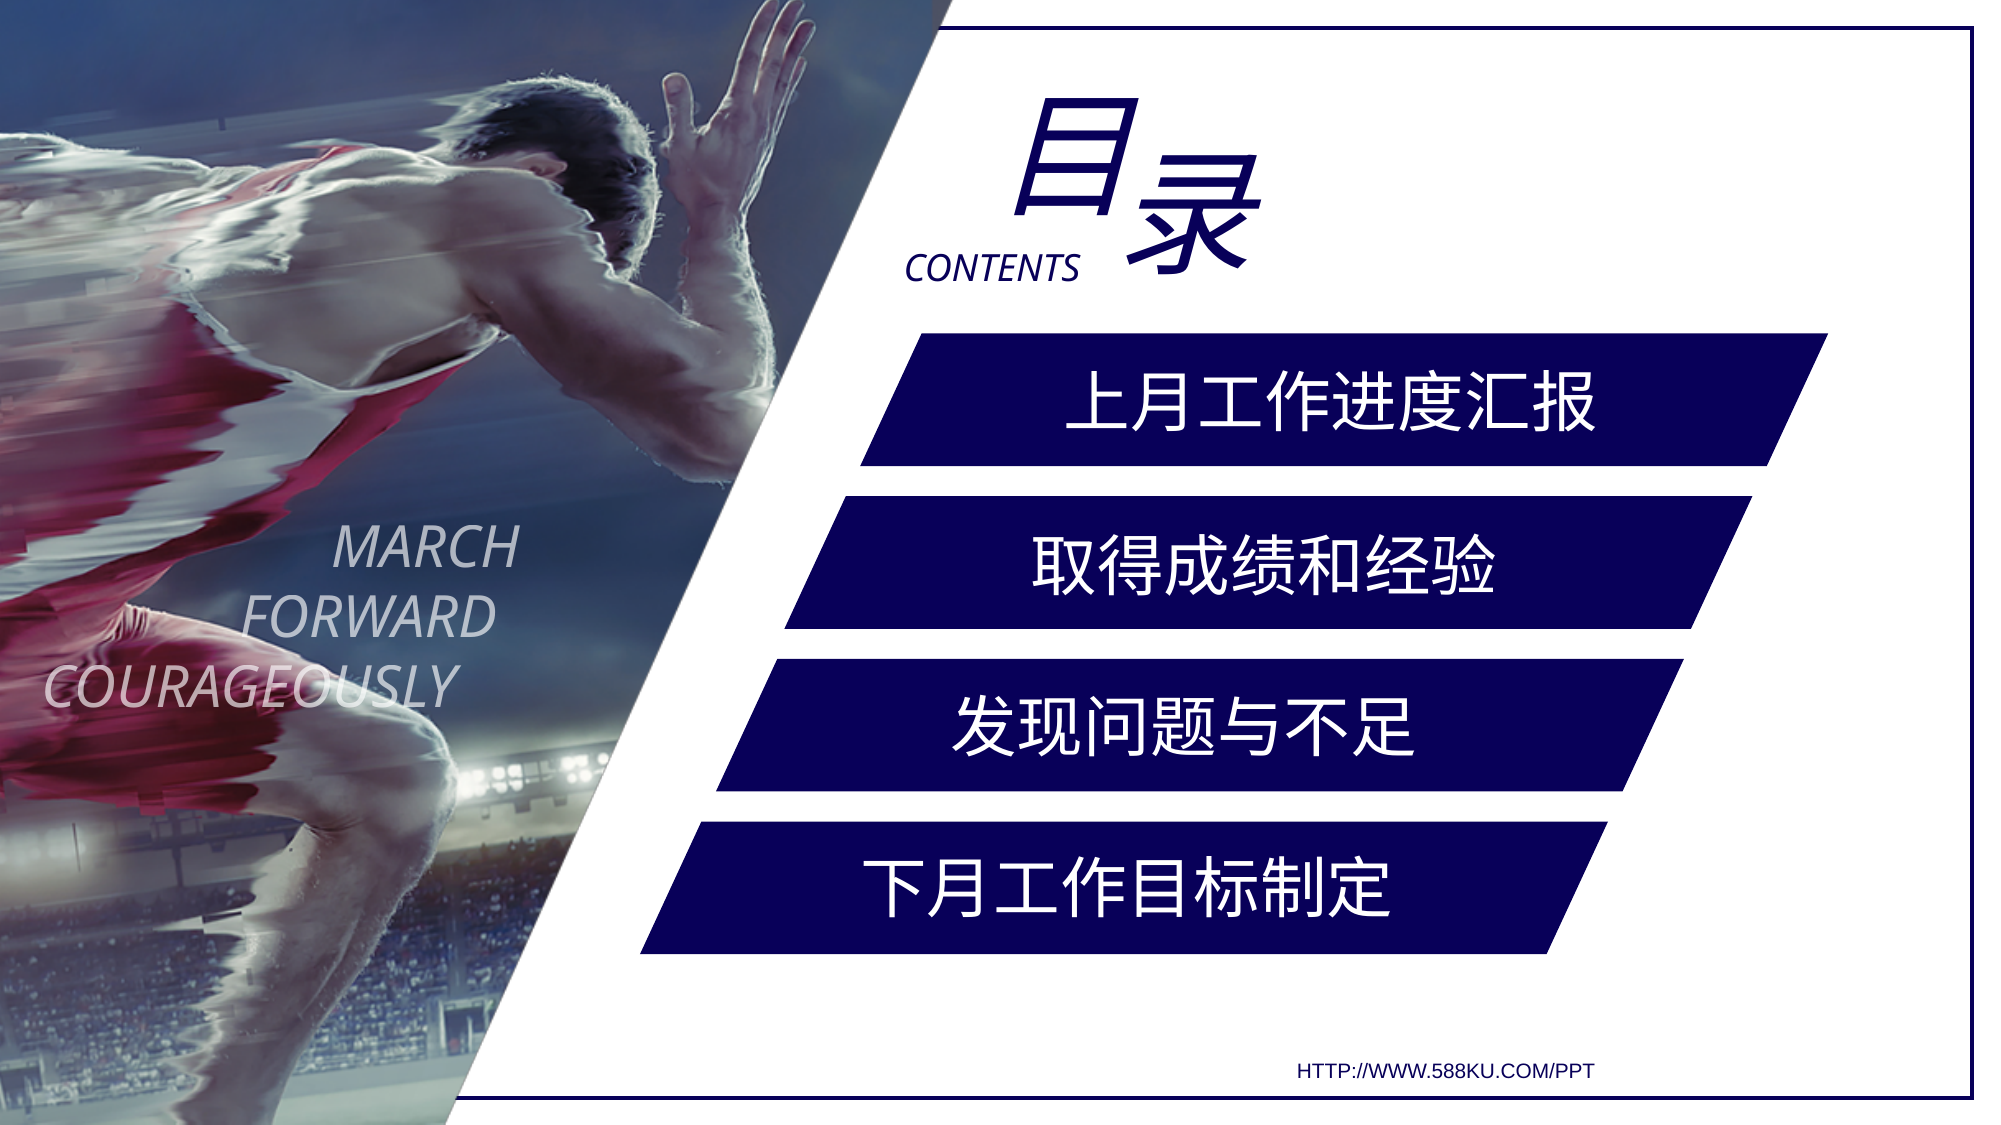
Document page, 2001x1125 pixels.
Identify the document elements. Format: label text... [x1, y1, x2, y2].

text_box 取得成绩和经验 [1015, 516, 1513, 612]
text_box 录 [1100, 119, 1268, 299]
text_box [954, 332, 1830, 468]
text_box [954, 27, 1973, 1099]
picture [0, 0, 954, 1125]
text_box 上月工作进度汇报 [1049, 352, 1613, 447]
text_box 发现问题与不足 [954, 676, 1433, 772]
text_box CONTENTS [954, 236, 1096, 296]
text_box [954, 820, 1610, 956]
text_box [954, 657, 1686, 793]
text_box [954, 495, 1755, 630]
text_box 目 [980, 60, 1148, 241]
text_box 下月工作目标制定 [954, 838, 1409, 933]
text_box HTTP://WWW.588KU.COM/PPT [1282, 1050, 1934, 1091]
